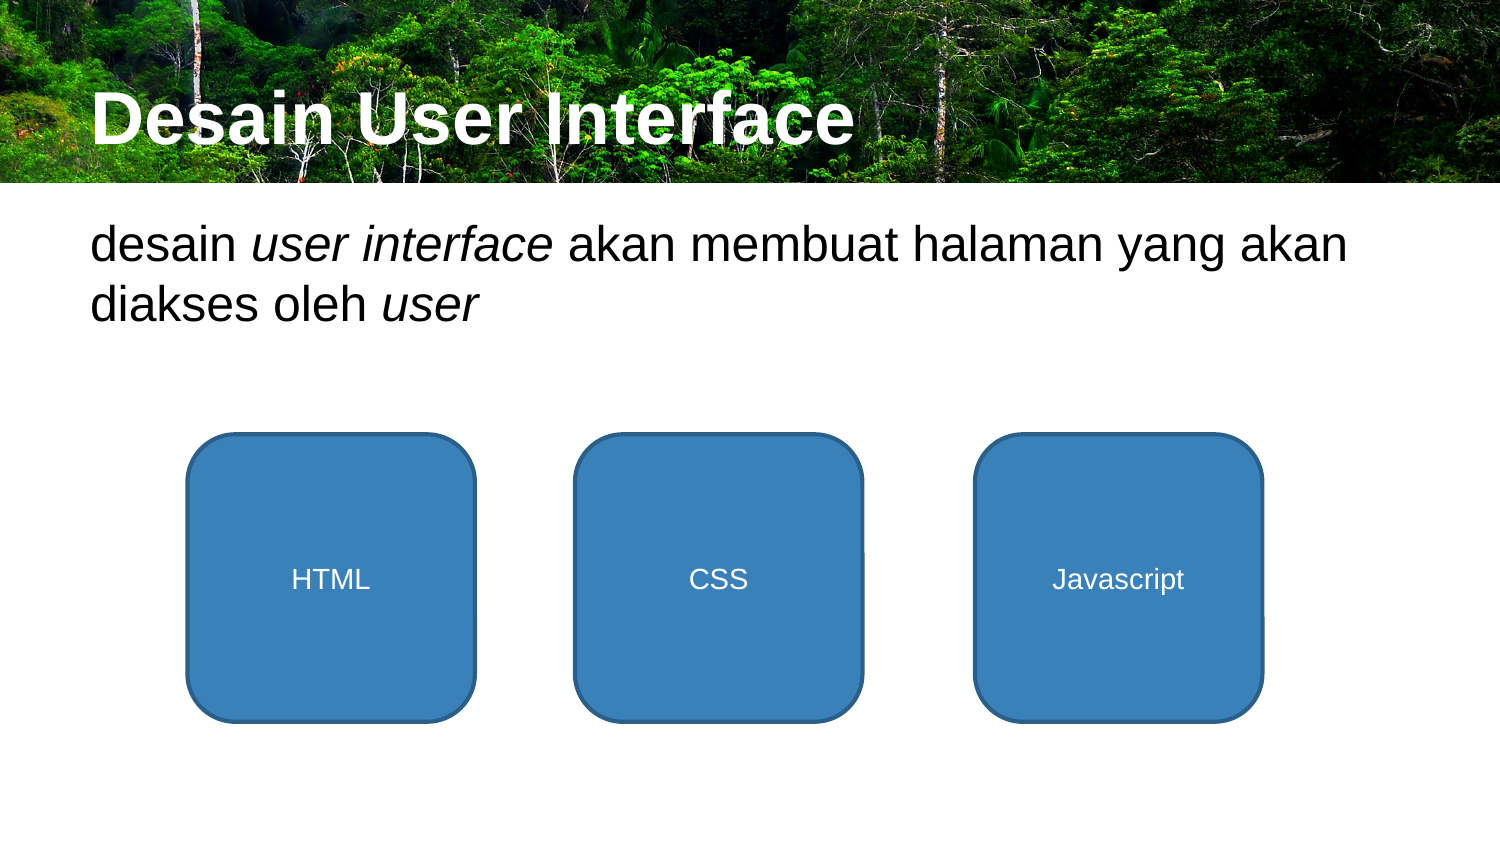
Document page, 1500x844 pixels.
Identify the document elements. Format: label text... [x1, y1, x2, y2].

text_box Javascript [972, 432, 1265, 724]
text_box HTML [185, 432, 478, 724]
list desain user interface akan membuat halaman yang akan diakses oleh user [75, 196, 1425, 808]
text_box CSS [572, 432, 865, 724]
picture [0, 0, 1500, 183]
